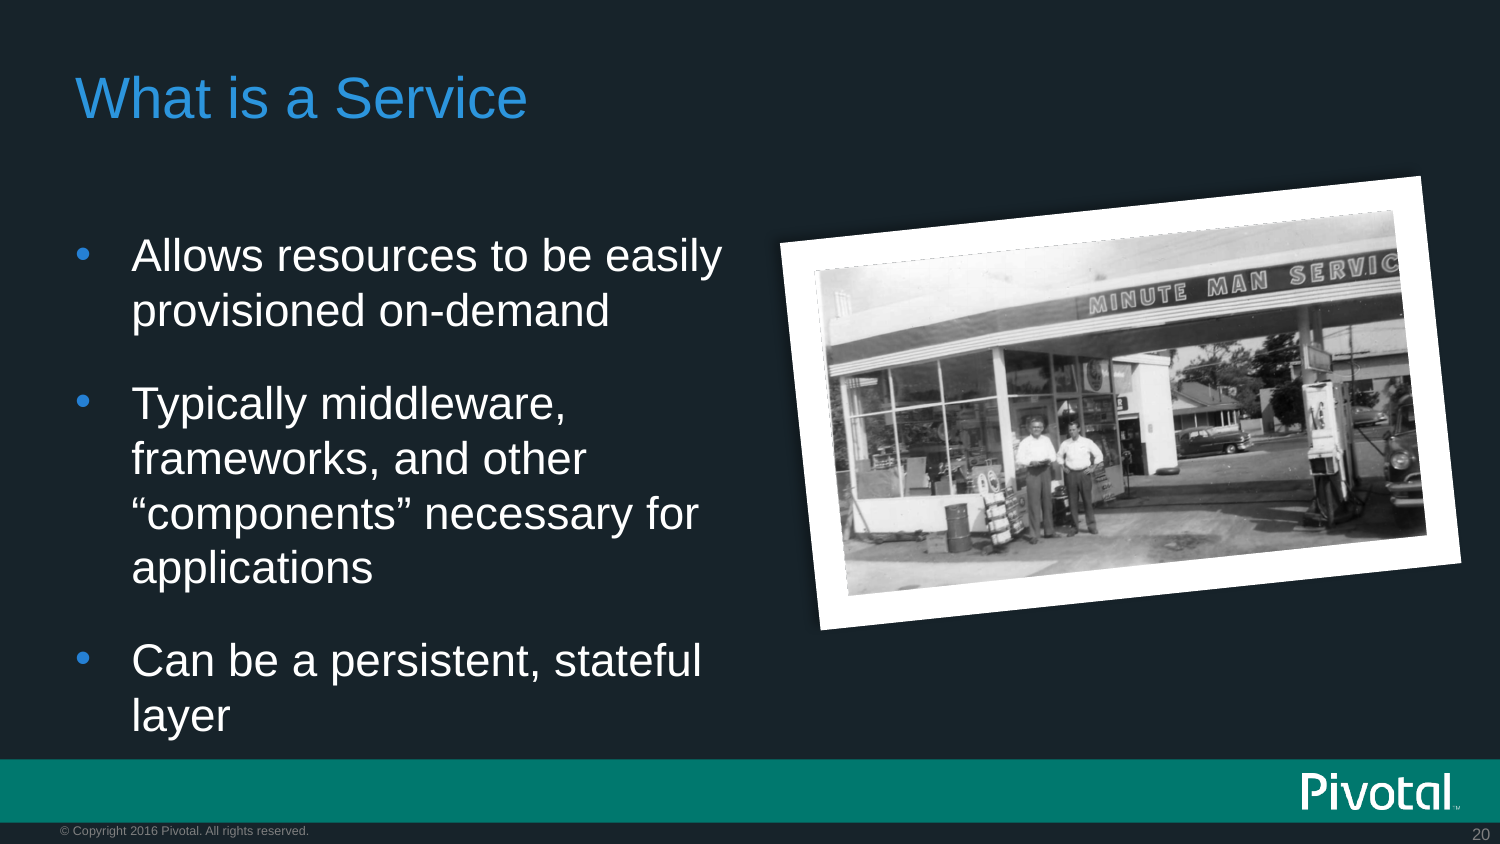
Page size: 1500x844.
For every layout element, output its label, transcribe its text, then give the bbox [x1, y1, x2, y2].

title What is a Service [60, 53, 1440, 129]
picture [815, 211, 1426, 595]
picture [1302, 773, 1460, 810]
list Allows resources to be easily provisioned on-demand Typically middleware, frameworks, and other “components” necessary for applications Can be a persistent, stateful layer [60, 210, 793, 732]
